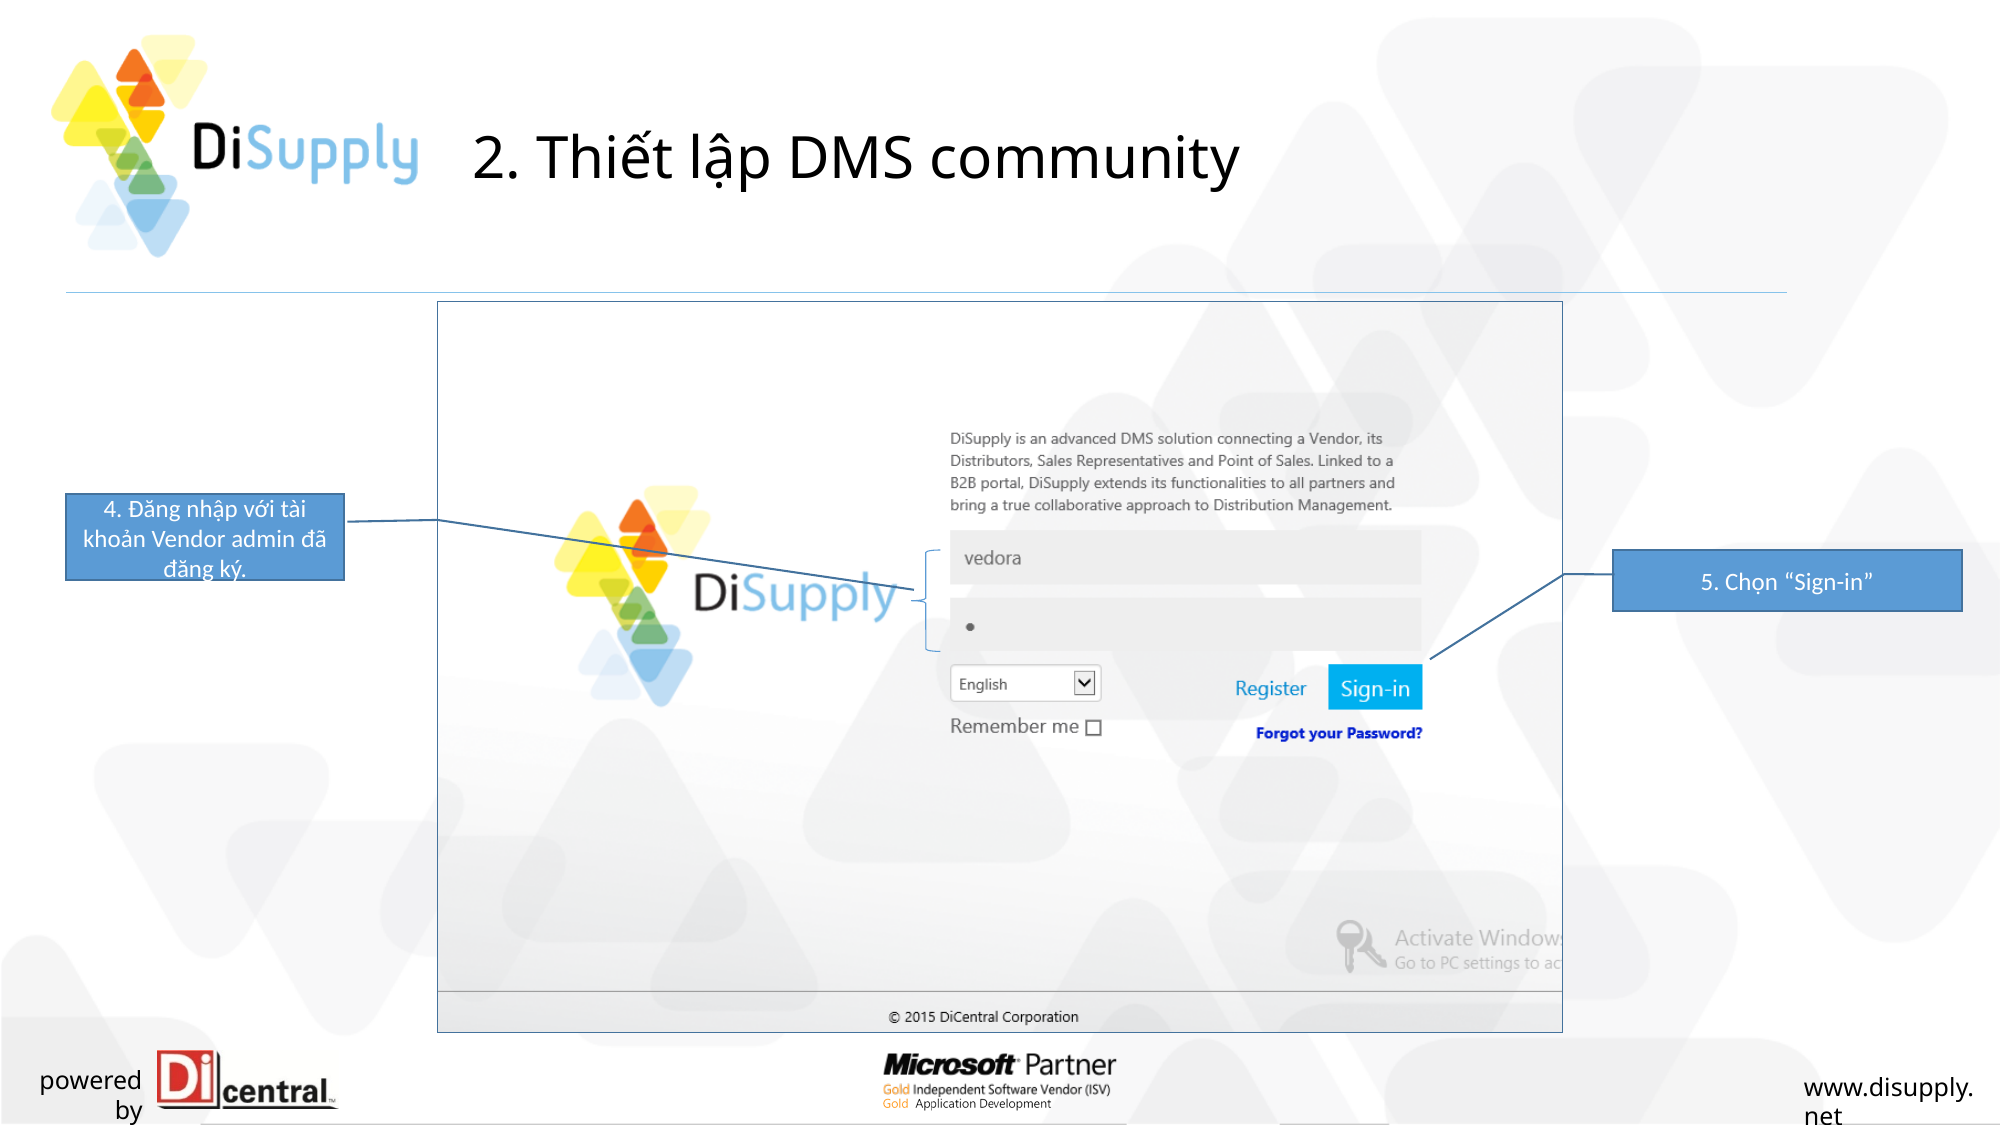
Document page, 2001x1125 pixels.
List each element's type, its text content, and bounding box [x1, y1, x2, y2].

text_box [877, 1041, 1123, 1117]
picture [1807, 1113, 1814, 1125]
picture [1, 0, 2000, 1125]
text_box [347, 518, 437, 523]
text_box 2. Thiết lập DMS community [457, 125, 1949, 195]
text_box 4. Đăng nhập với tài khoản Vendor admin đã đăng ký. [65, 493, 345, 581]
text_box 5. Chọn “Sign-in” [1563, 549, 1963, 612]
